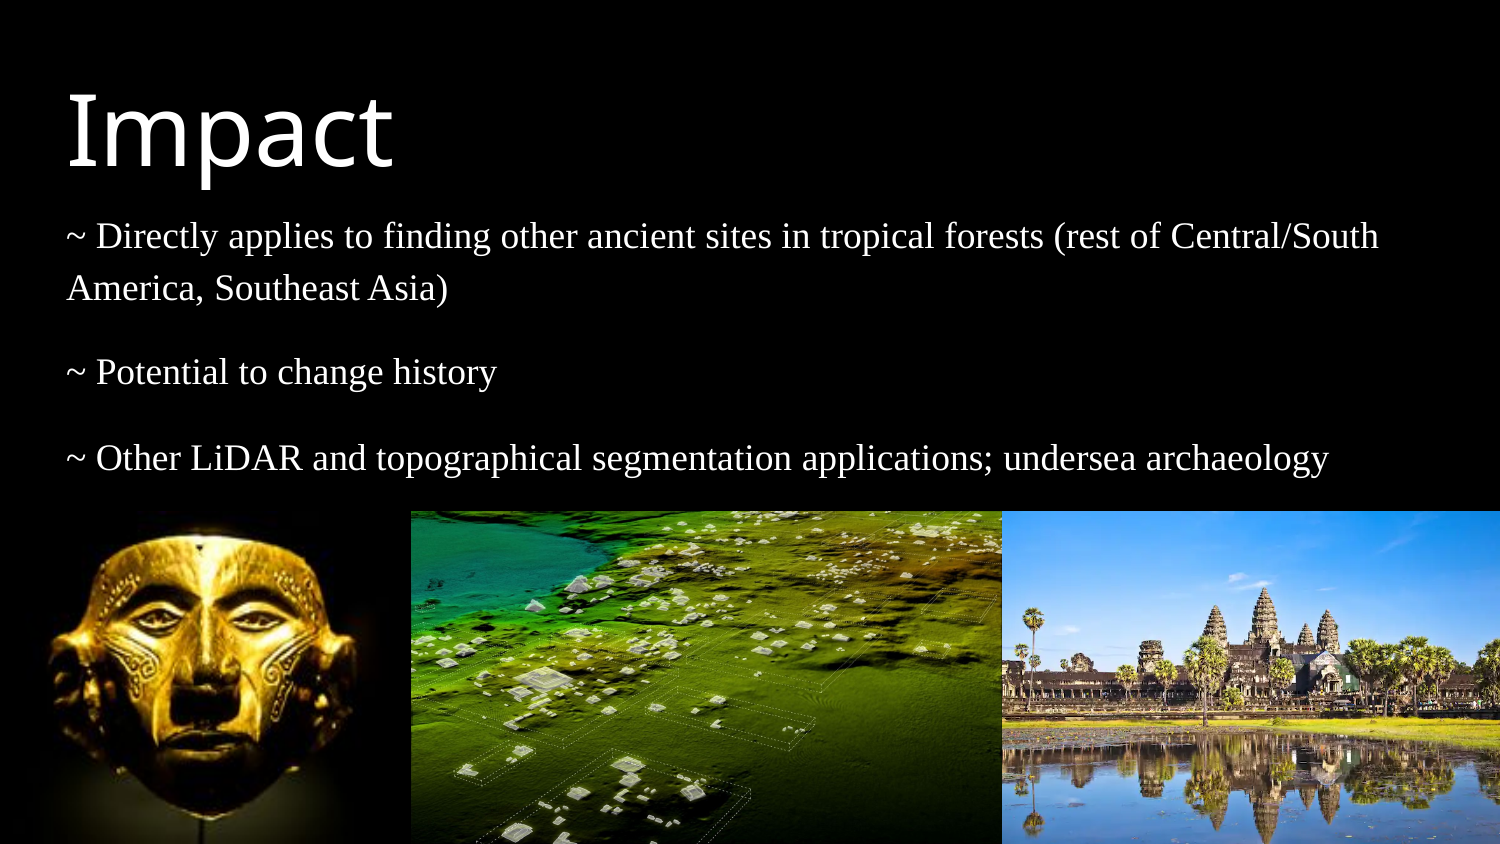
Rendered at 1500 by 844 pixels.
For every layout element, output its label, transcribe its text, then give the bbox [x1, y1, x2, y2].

title Impact [51, 50, 1449, 145]
picture [0, 511, 1500, 844]
list ~ Directly applies to finding other ancient sites in tropical forests (rest of Central/South America, Southeast Asia) ~ Potential to change history ~ Other LiDAR and topographical segmentation applications; undersea archaeology [51, 189, 1449, 509]
